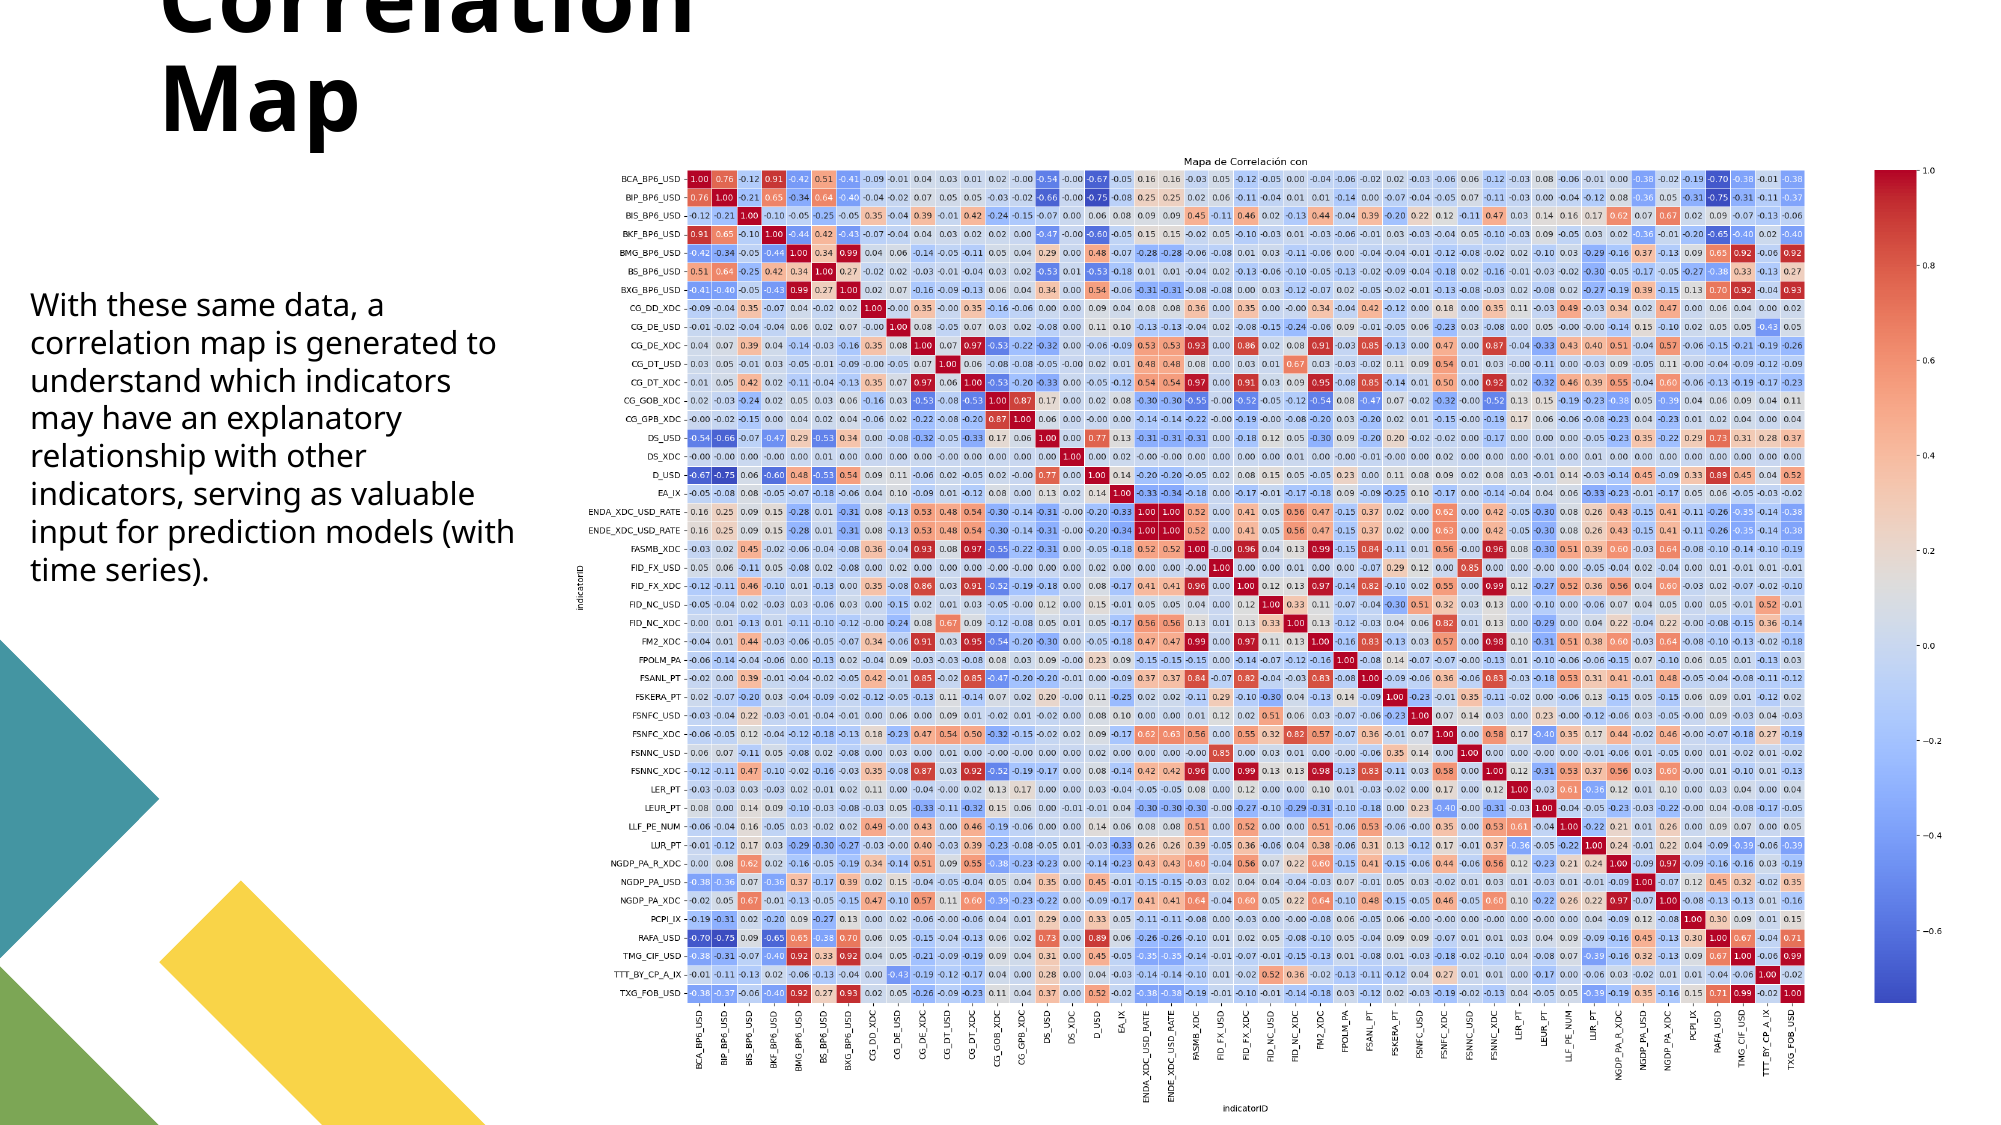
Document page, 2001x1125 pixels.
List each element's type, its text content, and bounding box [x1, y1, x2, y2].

picture [570, 151, 1948, 1119]
title Correlation Map [158, 13, 909, 152]
list With these same data, a correlation map is generated to understand which indicators may have an explanatory relationship with other indicators, serving as valuable input for prediction models (with time series). [30, 284, 518, 588]
